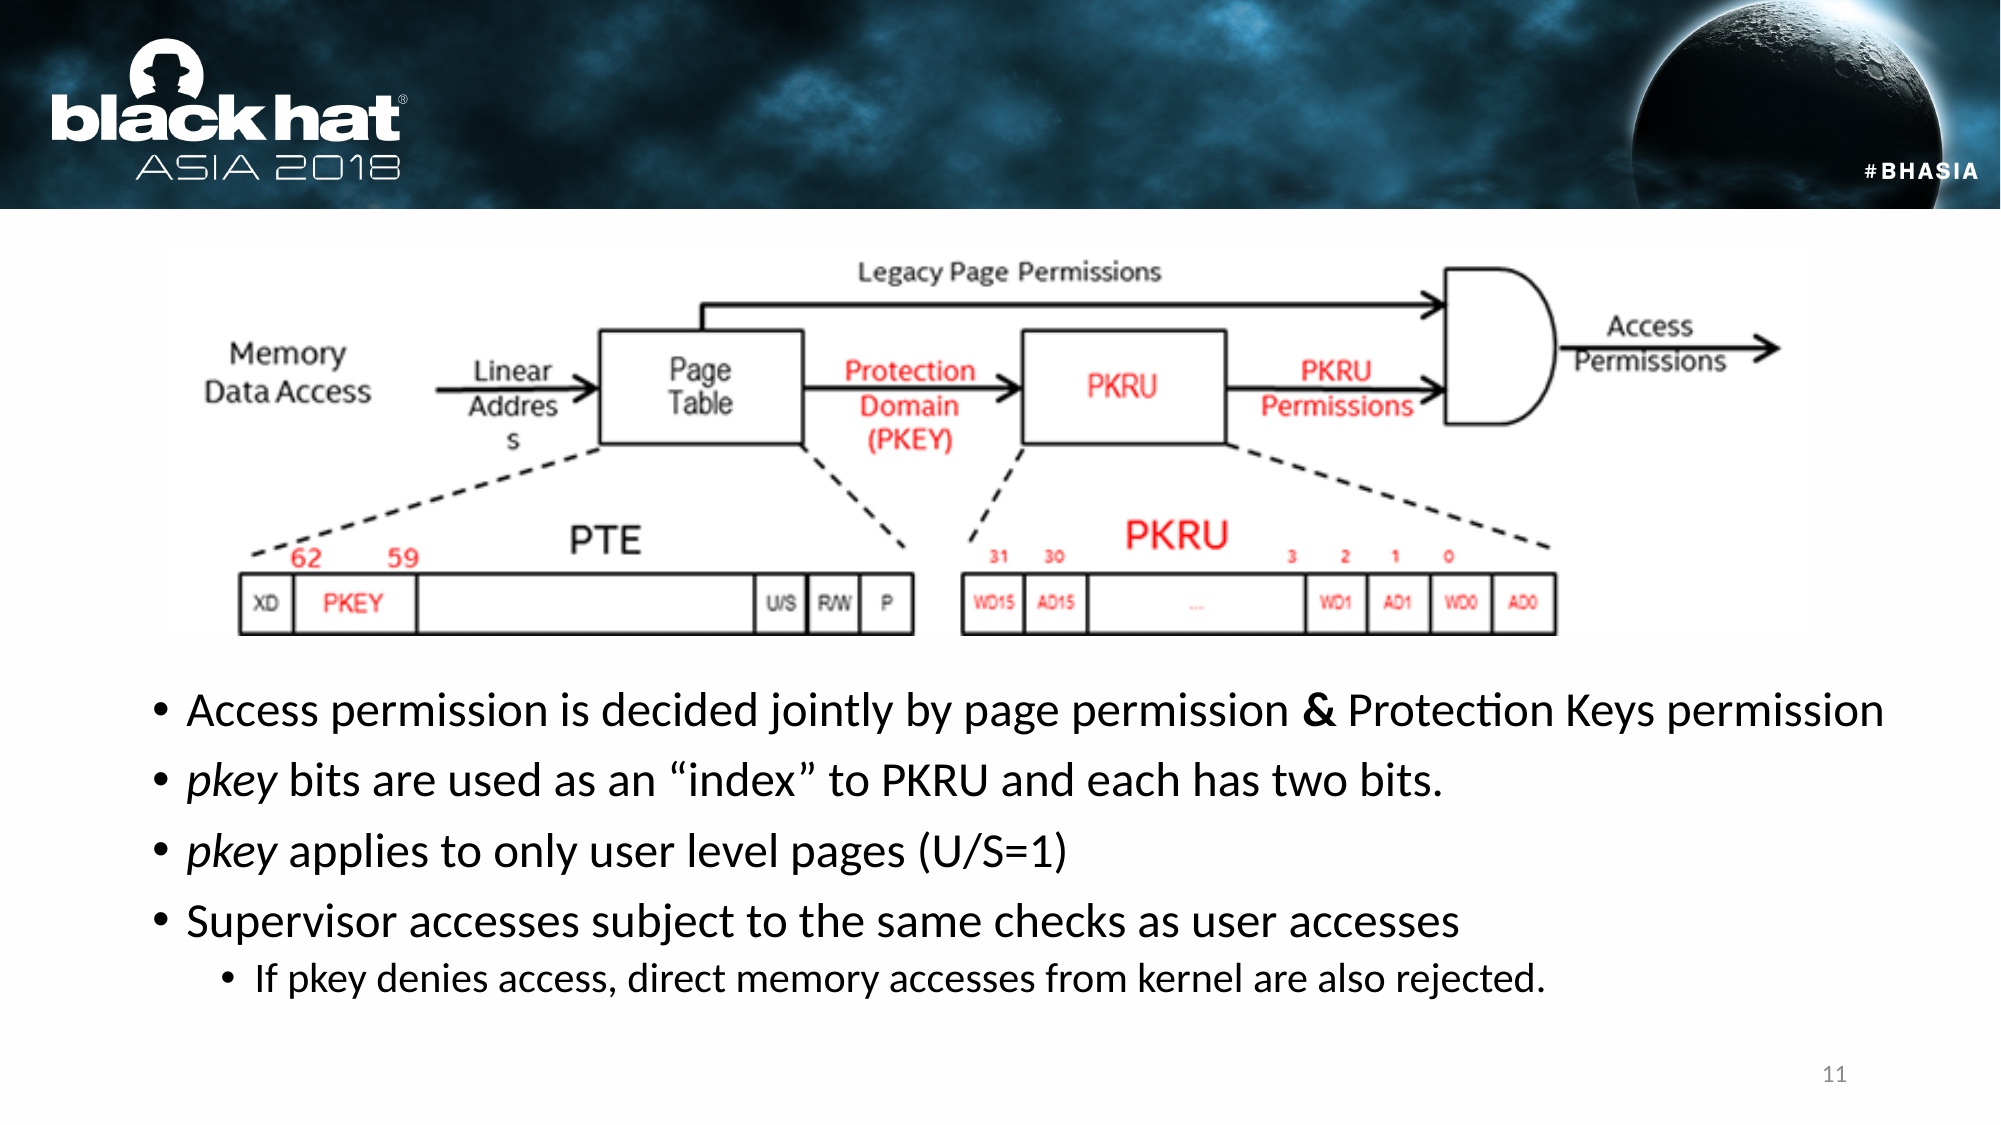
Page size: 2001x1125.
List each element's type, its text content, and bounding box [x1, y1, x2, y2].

picture [0, 0, 2001, 1125]
list Access permission is decided jointly by page permission & Protection Keys permission pkey bits are used as an “index” to PKRU and each has two bits. pkey applies to only user level pages (U/S=1) Supervisor accesses subject to the same checks as user accesses If pkey denies access, direct memory accesses from kernel are also rejected. [137, 677, 1937, 1047]
slide_number 11 [1412, 1042, 1863, 1103]
